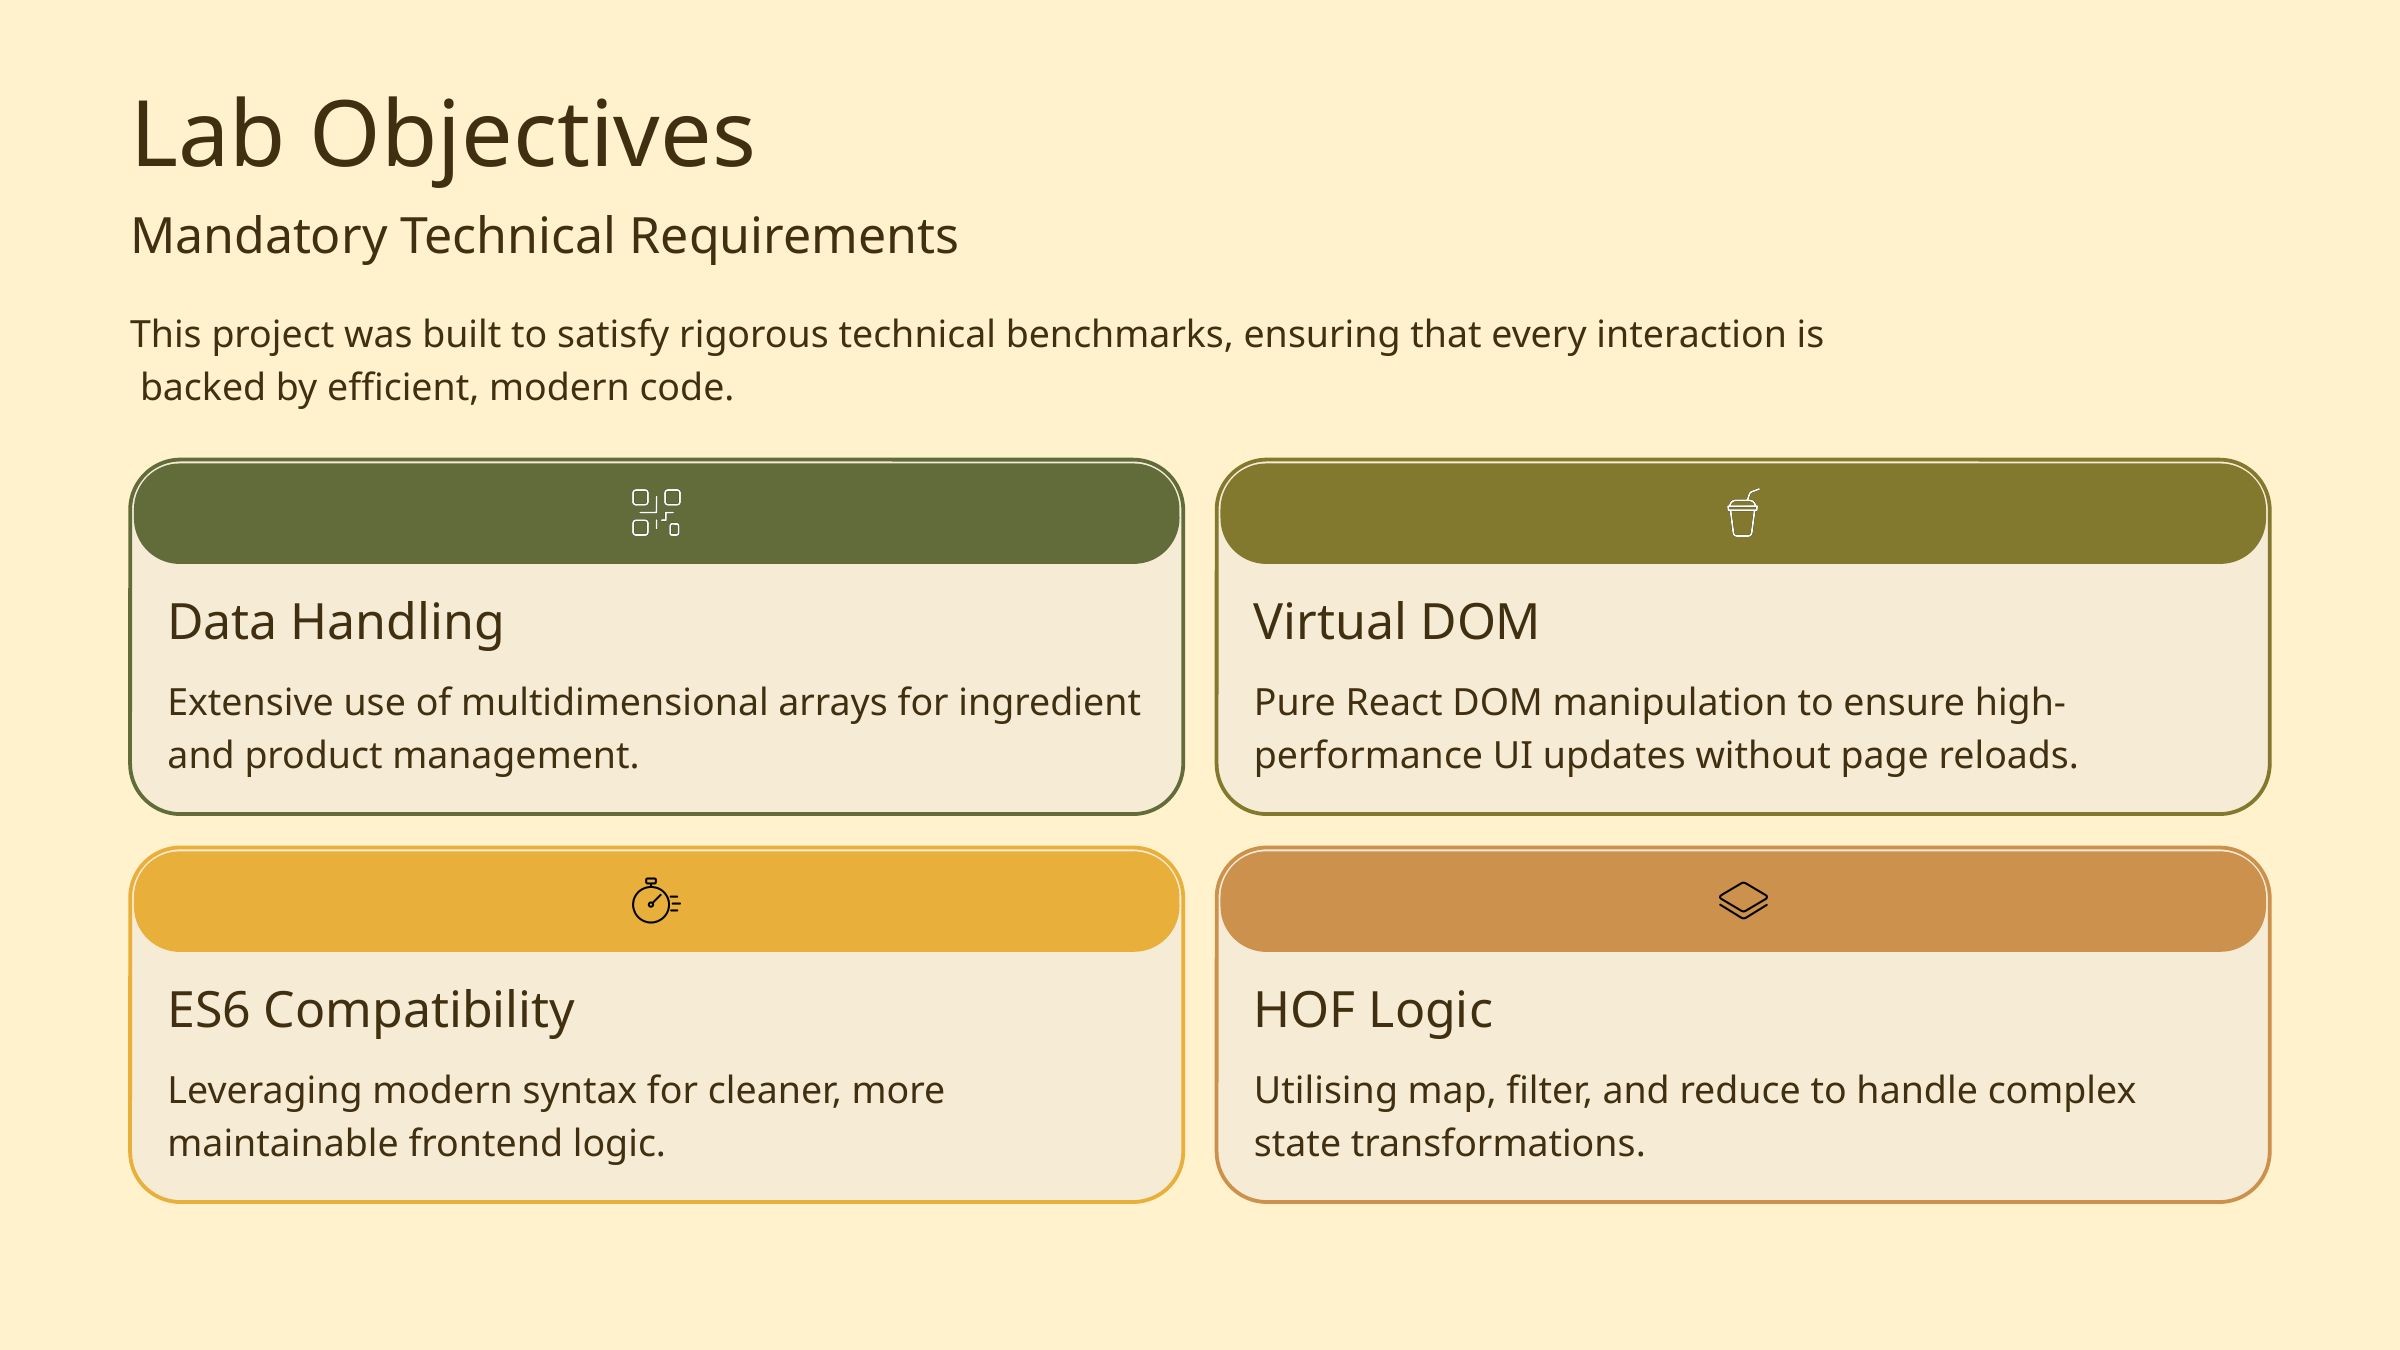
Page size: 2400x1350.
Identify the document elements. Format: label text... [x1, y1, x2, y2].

text_box [130, 459, 1184, 815]
text_box [1216, 847, 2270, 1203]
text_box [1220, 851, 2267, 952]
text_box [133, 851, 1180, 952]
text_box [130, 847, 1184, 1203]
picture [631, 487, 682, 539]
picture [1718, 487, 1769, 539]
text_box HOF Logic [1253, 985, 1673, 1038]
text_box Extensive use of multidimensional arrays for ingredient and product management. [167, 669, 1146, 777]
text_box This project was built to satisfy rigorous technical benchmarks, ensuring that every interaction is backed by efficient, modern code. [130, 302, 2270, 356]
text_box Data Handling [167, 597, 586, 650]
text_box Utilising map, filter, and reduce to handle complex state transformations. [1253, 1057, 2233, 1165]
text_box [133, 463, 1180, 564]
text_box Mandatory Technical Requirements [130, 211, 840, 265]
text_box [1220, 463, 2267, 564]
text_box Pure React DOM manipulation to ensure high-performance UI updates without page reloads. [1253, 669, 2233, 777]
picture [1718, 875, 1769, 926]
text_box ES6 Compatibility [167, 985, 586, 1038]
picture [631, 875, 682, 926]
text_box Lab Objectives [130, 80, 968, 186]
text_box [1216, 459, 2270, 815]
text_box Leveraging modern syntax for cleaner, more maintainable frontend logic. [167, 1057, 1146, 1165]
text_box Virtual DOM [1253, 597, 1673, 650]
